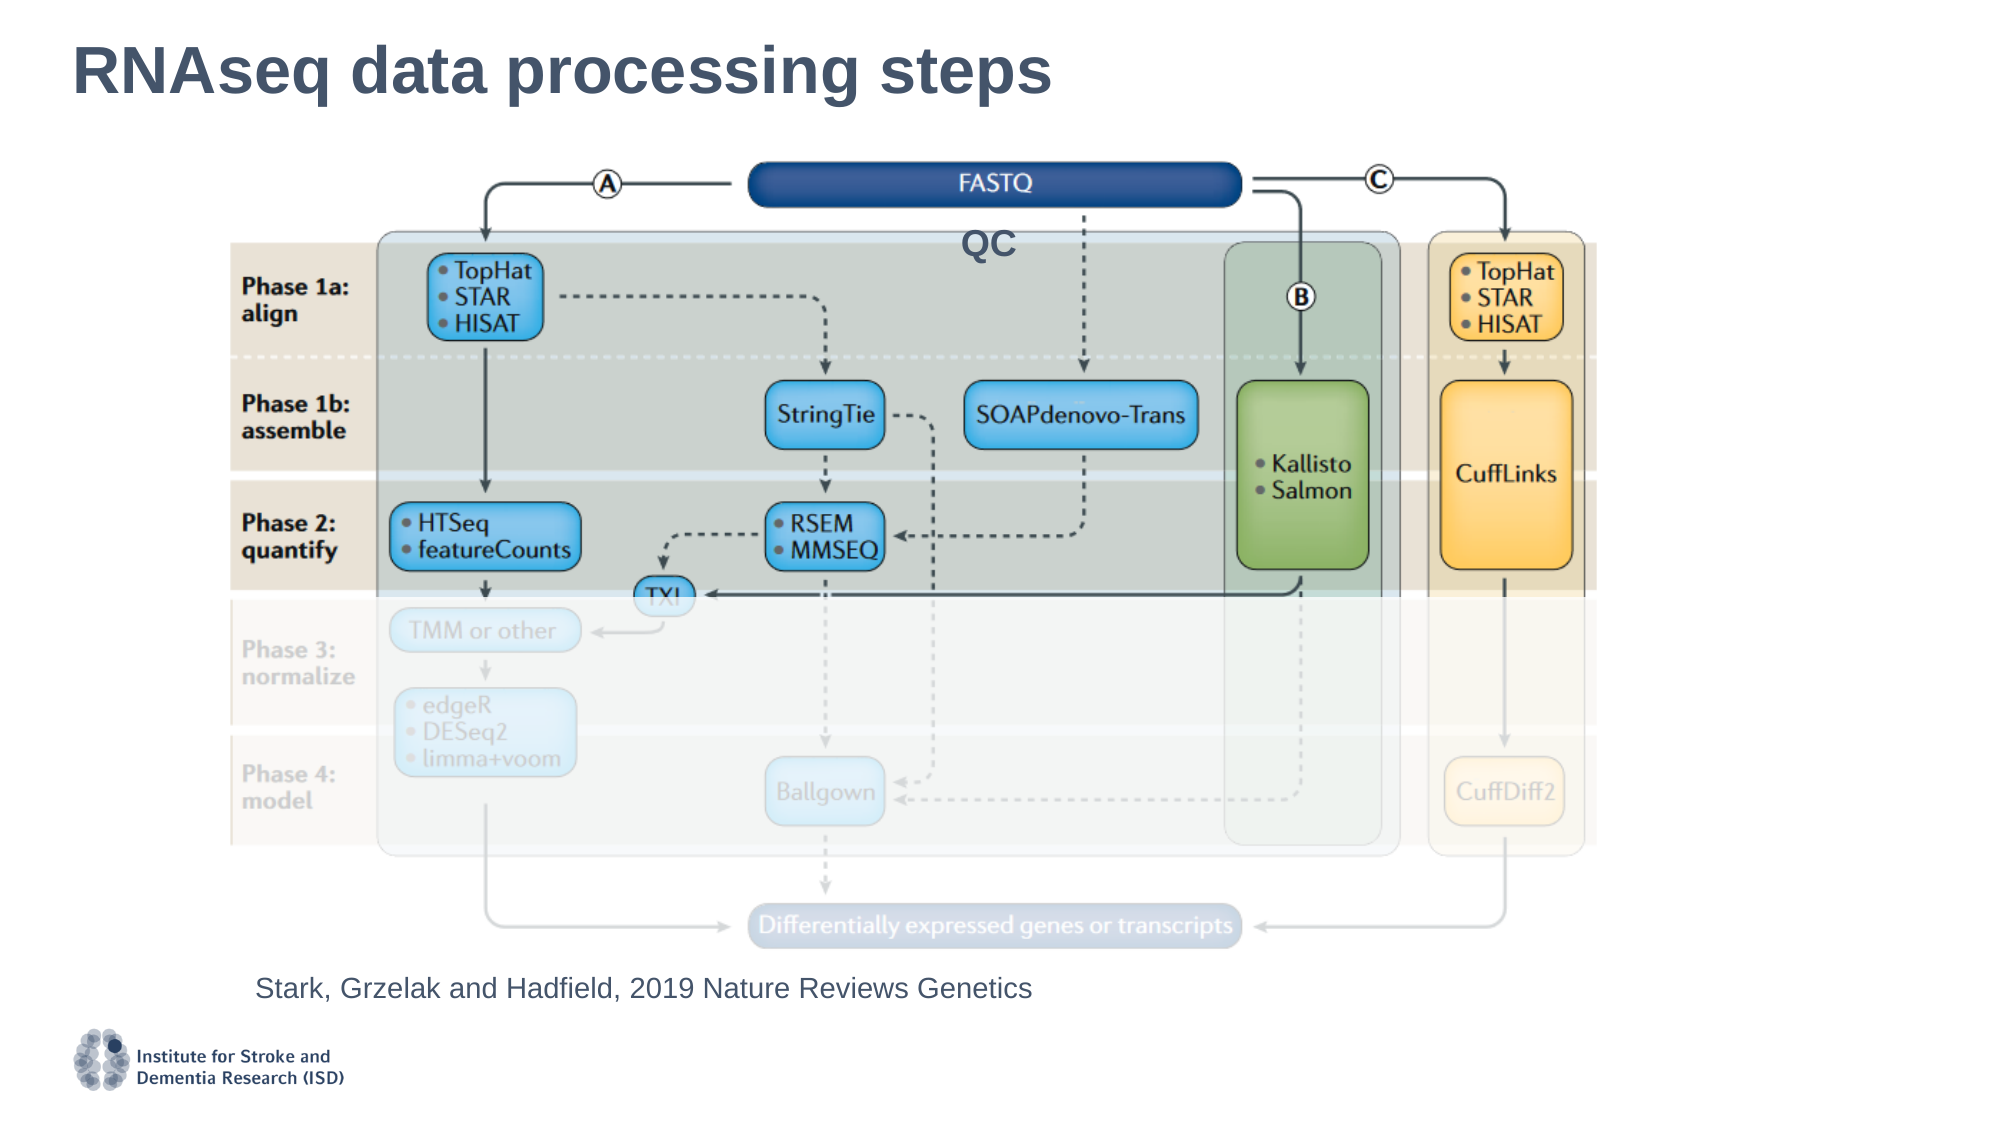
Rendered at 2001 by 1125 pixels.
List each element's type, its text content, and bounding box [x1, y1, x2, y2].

picture [72, 1027, 366, 1091]
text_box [139, 141, 1687, 1013]
title RNAseq data processing steps [72, 36, 1876, 167]
